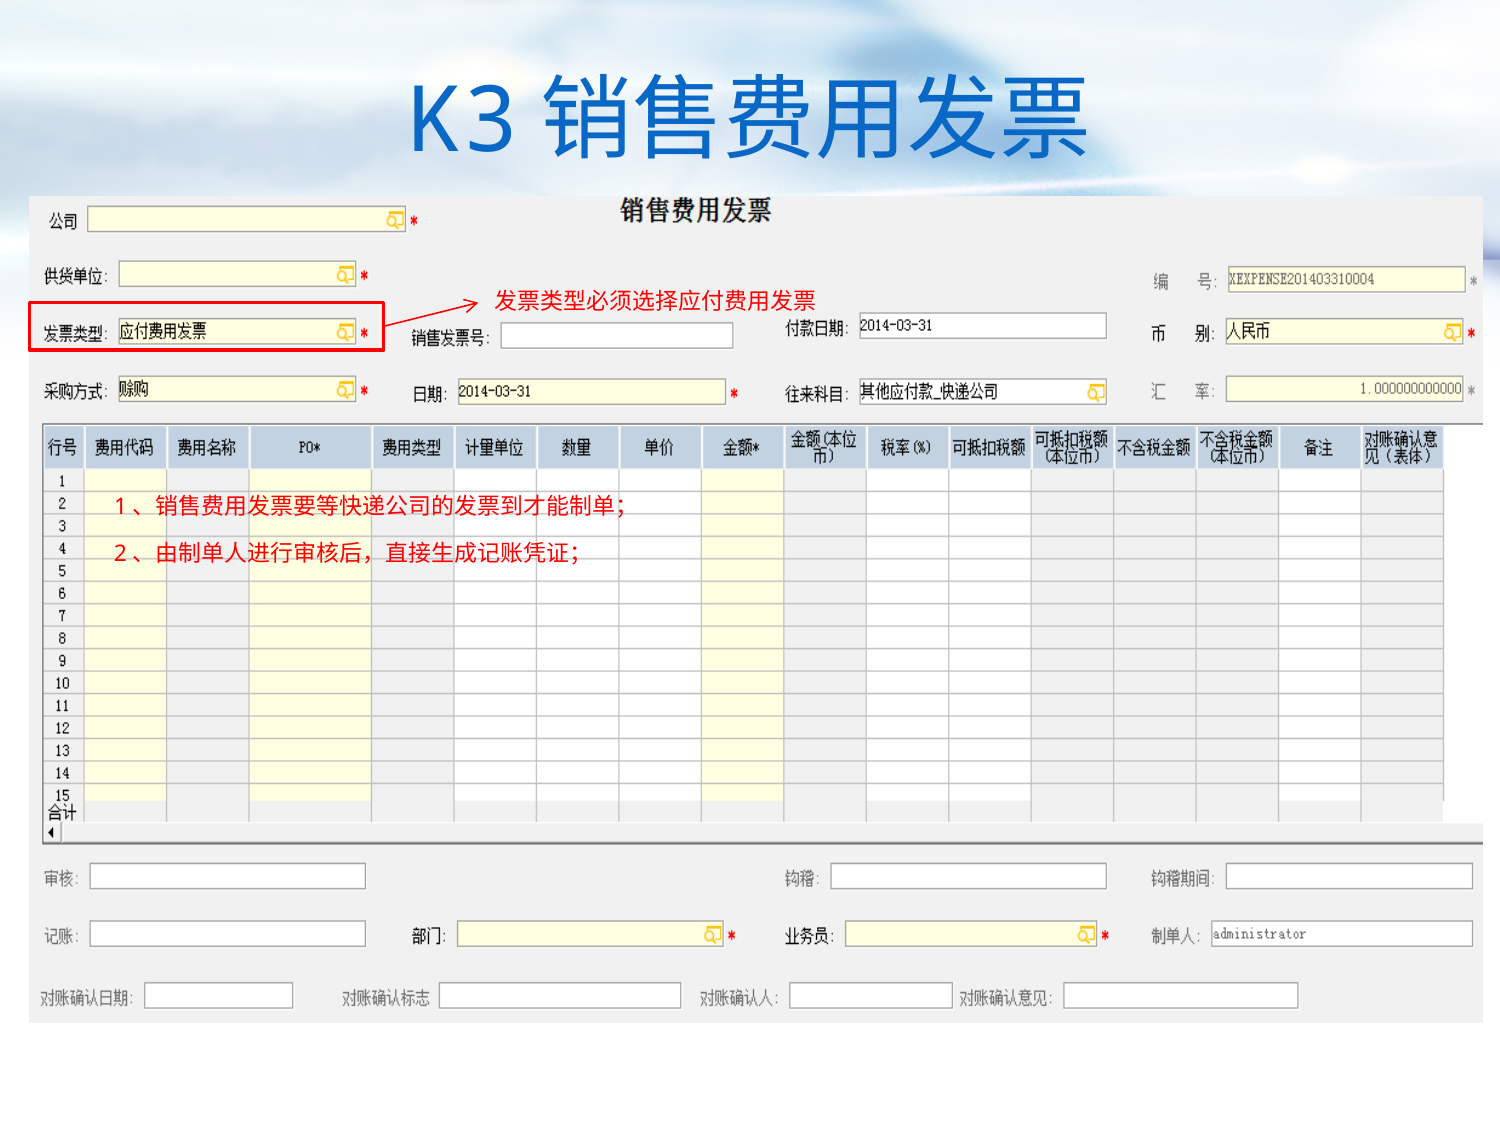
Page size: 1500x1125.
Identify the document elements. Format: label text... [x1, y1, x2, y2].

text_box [383, 302, 479, 327]
title K3销售费用发票 [112, 30, 1388, 178]
picture [0, 0, 1500, 1125]
